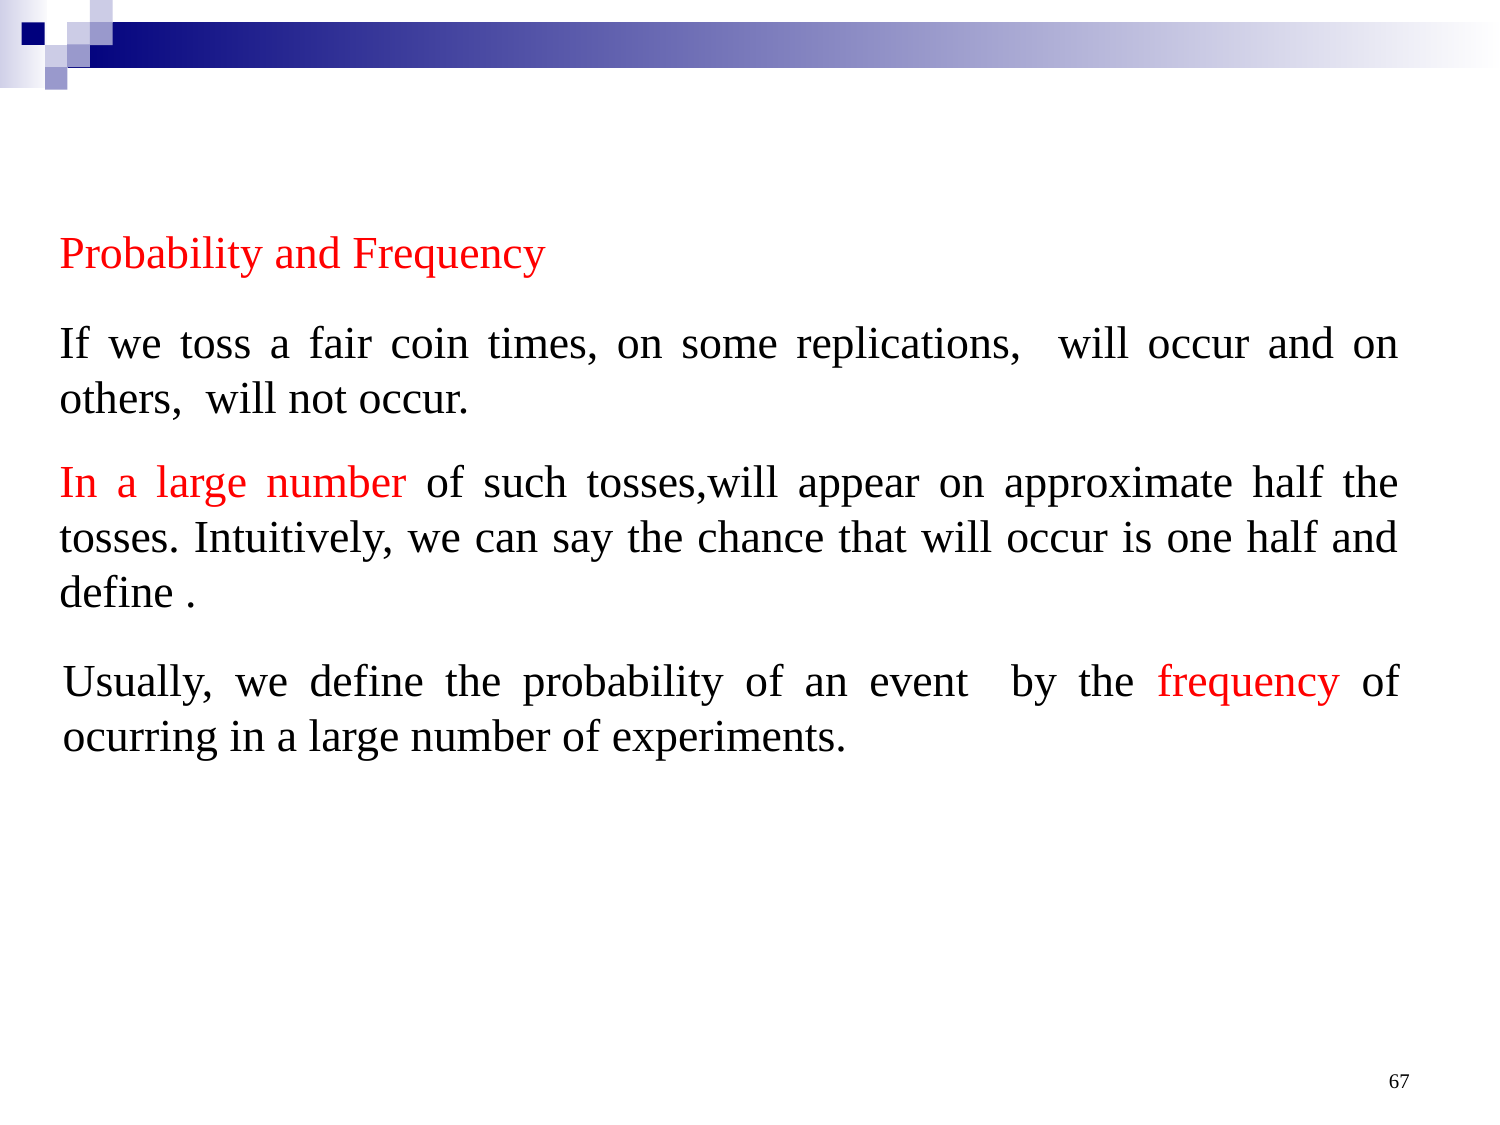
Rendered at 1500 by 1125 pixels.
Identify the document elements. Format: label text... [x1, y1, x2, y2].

slide_number 67 [1074, 1024, 1426, 1101]
text_box Probability and Frequency [44, 215, 1100, 286]
